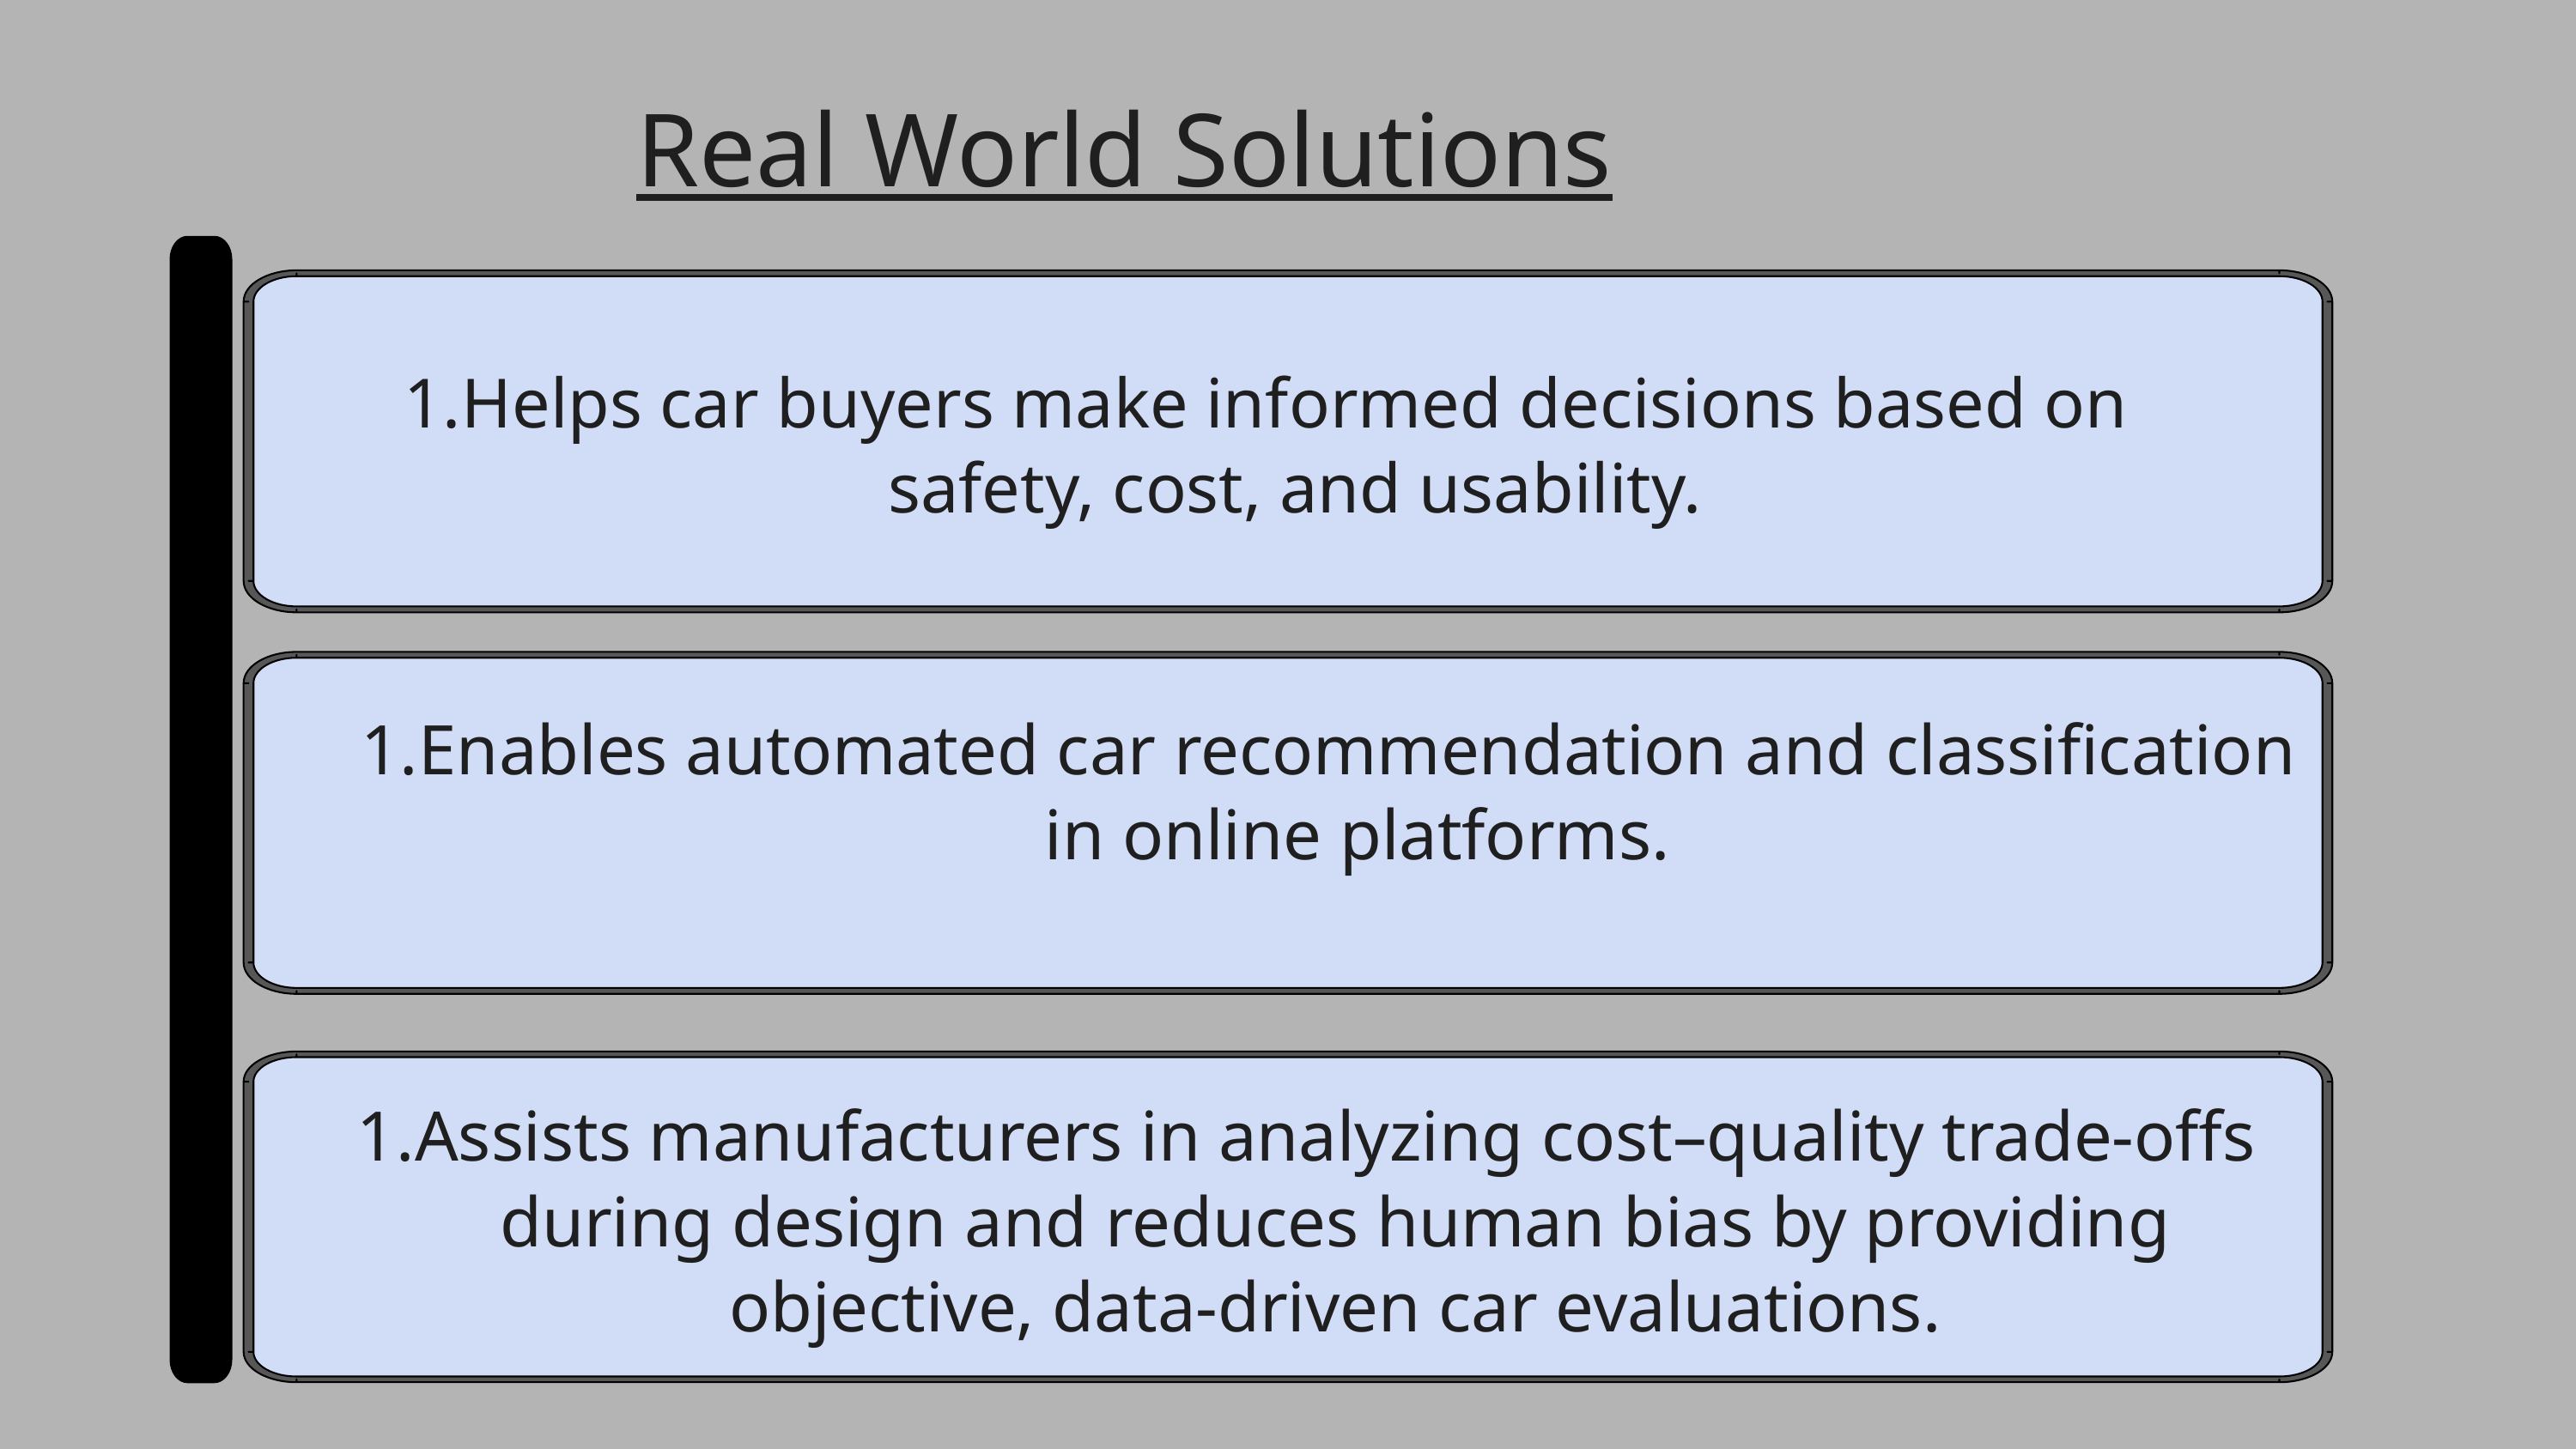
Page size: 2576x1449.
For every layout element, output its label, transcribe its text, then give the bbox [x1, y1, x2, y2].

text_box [243, 652, 2333, 994]
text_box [243, 1051, 2333, 1383]
text_box Real World Solutions [636, 81, 1736, 207]
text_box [170, 236, 232, 1383]
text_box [243, 270, 2333, 613]
